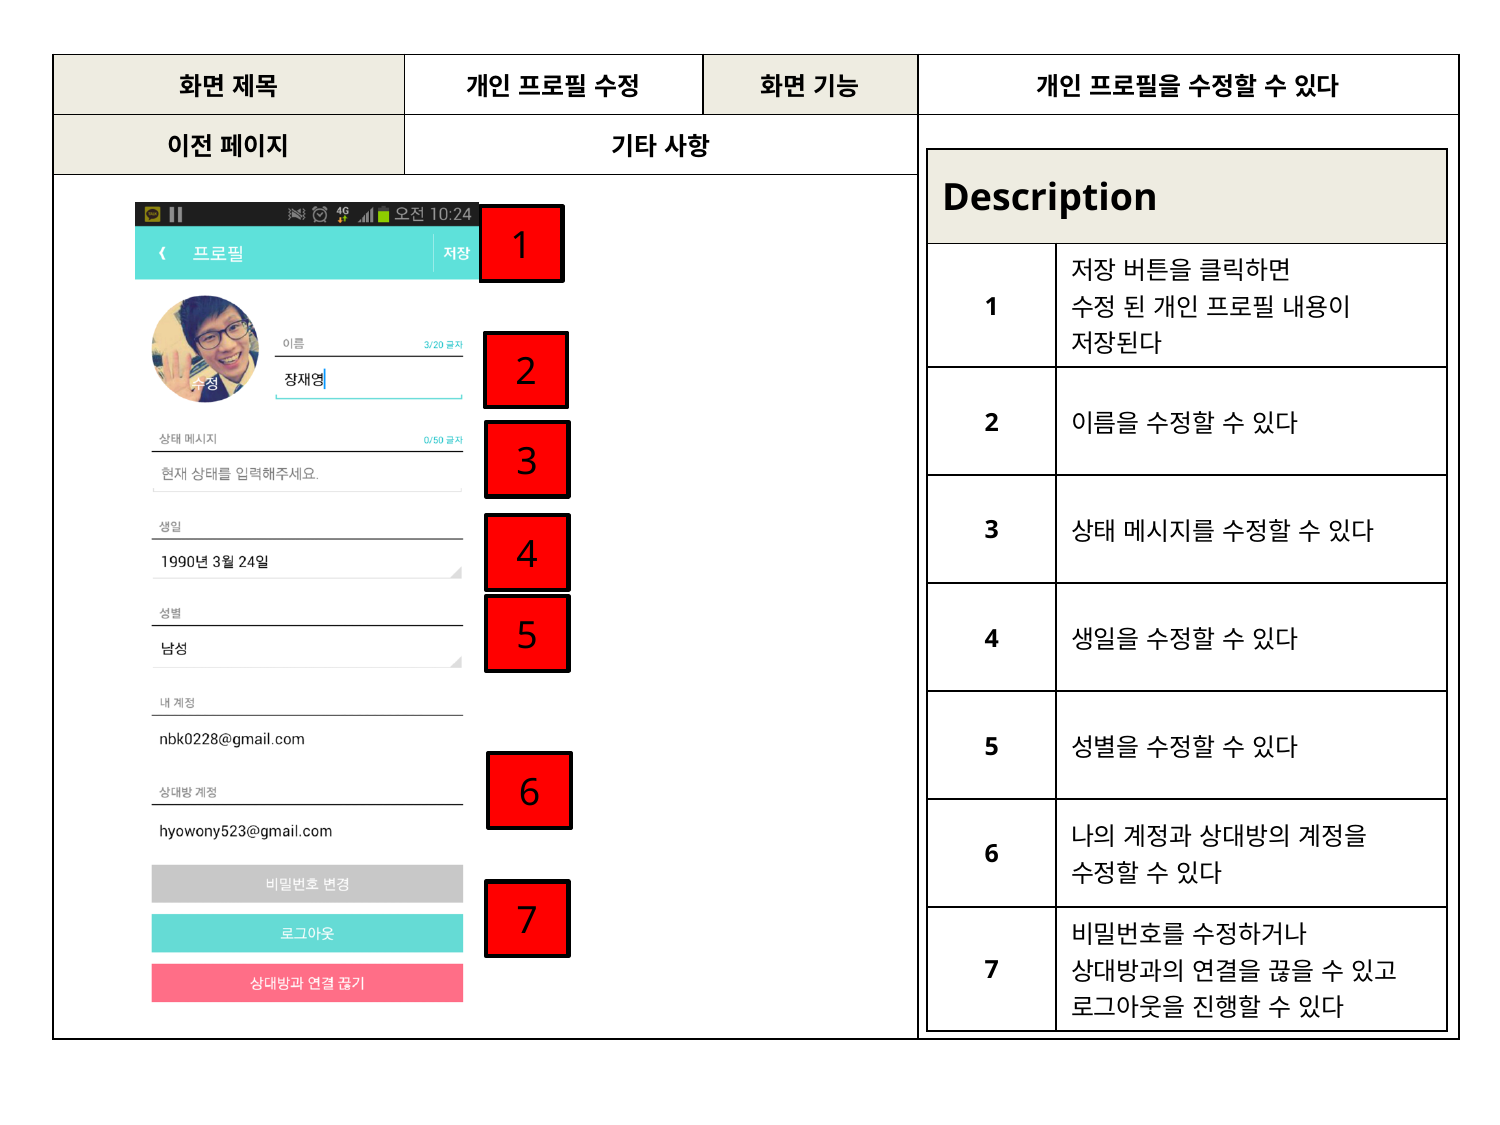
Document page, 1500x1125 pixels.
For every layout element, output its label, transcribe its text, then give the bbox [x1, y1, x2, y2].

table_cell 이전 페이지 [54, 115, 404, 174]
table_header 개인 프로필 수정 [405, 55, 702, 114]
table_header 화면 제목 [54, 55, 404, 114]
table_cell 성별을 수정할 수 있다 [1057, 692, 1446, 798]
table_header 개인 프로필을 수정할 수 있다 [919, 55, 1458, 114]
table_cell 7 [928, 908, 1055, 1030]
table_cell 저장 버튼을 클릭하면 수정 된 개인 프로필 내용이 저장된다 [1057, 244, 1446, 366]
table_cell 3 [928, 476, 1055, 582]
table_cell 상태 메시지를 수정할 수 있다 [1057, 476, 1446, 582]
table_cell 기타 사항 [405, 115, 917, 174]
text_box 2 [483, 331, 569, 409]
picture [135, 202, 479, 1014]
table_cell 5 [928, 692, 1055, 798]
table_cell 비밀번호를 수정하거나 상대방과의 연결을 끊을 수 있고 로그아웃을 진행할 수 있다 [1057, 908, 1446, 1030]
table_cell 4 [928, 584, 1055, 690]
table_cell 생일을 수정할 수 있다 [1057, 584, 1446, 690]
table_cell 1 [928, 244, 1055, 366]
table_cell 6 [928, 800, 1055, 906]
text_box 4 [484, 513, 571, 592]
text_box 3 [484, 420, 571, 499]
table_cell 나의 계정과 상대방의 계정을 수정할 수 있다 [1057, 800, 1446, 906]
table_cell 이름을 수정할 수 있다 [1057, 368, 1446, 474]
table_cell 2 [928, 368, 1055, 474]
table_header Description [928, 150, 1446, 243]
table_cell [919, 115, 1458, 1038]
text_box 1 [480, 204, 565, 283]
text_box 6 [486, 751, 573, 830]
text_box 5 [484, 594, 571, 673]
table_cell [54, 175, 917, 1038]
text_box 7 [484, 879, 571, 958]
table_header 화면 기능 [704, 55, 917, 114]
